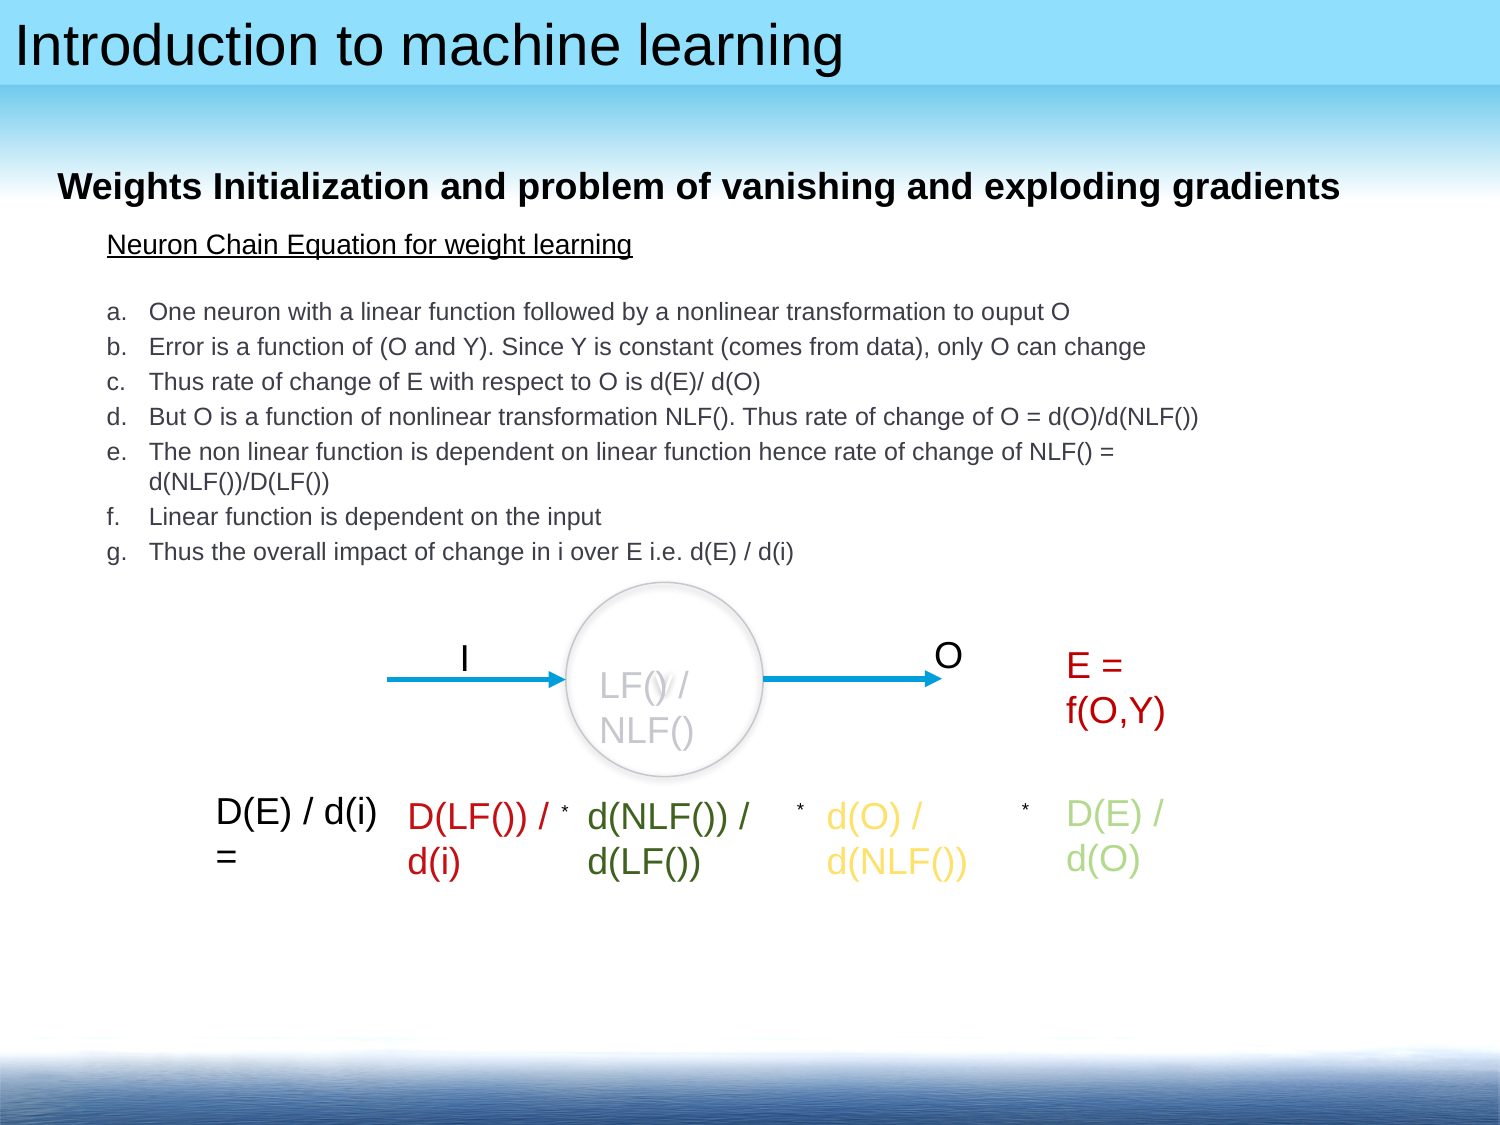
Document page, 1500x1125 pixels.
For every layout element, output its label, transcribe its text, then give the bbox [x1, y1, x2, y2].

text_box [200, 582, 1228, 891]
text_box Weights Initialization and problem of vanishing and exploding gradients [42, 154, 1418, 215]
text_box Neuron Chain Equation for weight learning One neuron with a linear function followed by a nonlinear transformation to ouput O Error is a function of (O and Y). Since Y is constant (comes from data), only O can change Thus rate of change of E with respect to O is d(E)/ d(O) But O is a function of nonlinear transformation NLF(). Thus rate of change of O = d(O)/d(NLF()) The non linear function is dependent on linear function hence rate of change of NLF() = d(NLF())/D(LF()) Linear function is dependent on the input Thus the overall impact of change in i over E i.e. d(E) / d(i) [91, 218, 1320, 612]
picture [0, 1037, 1500, 1125]
